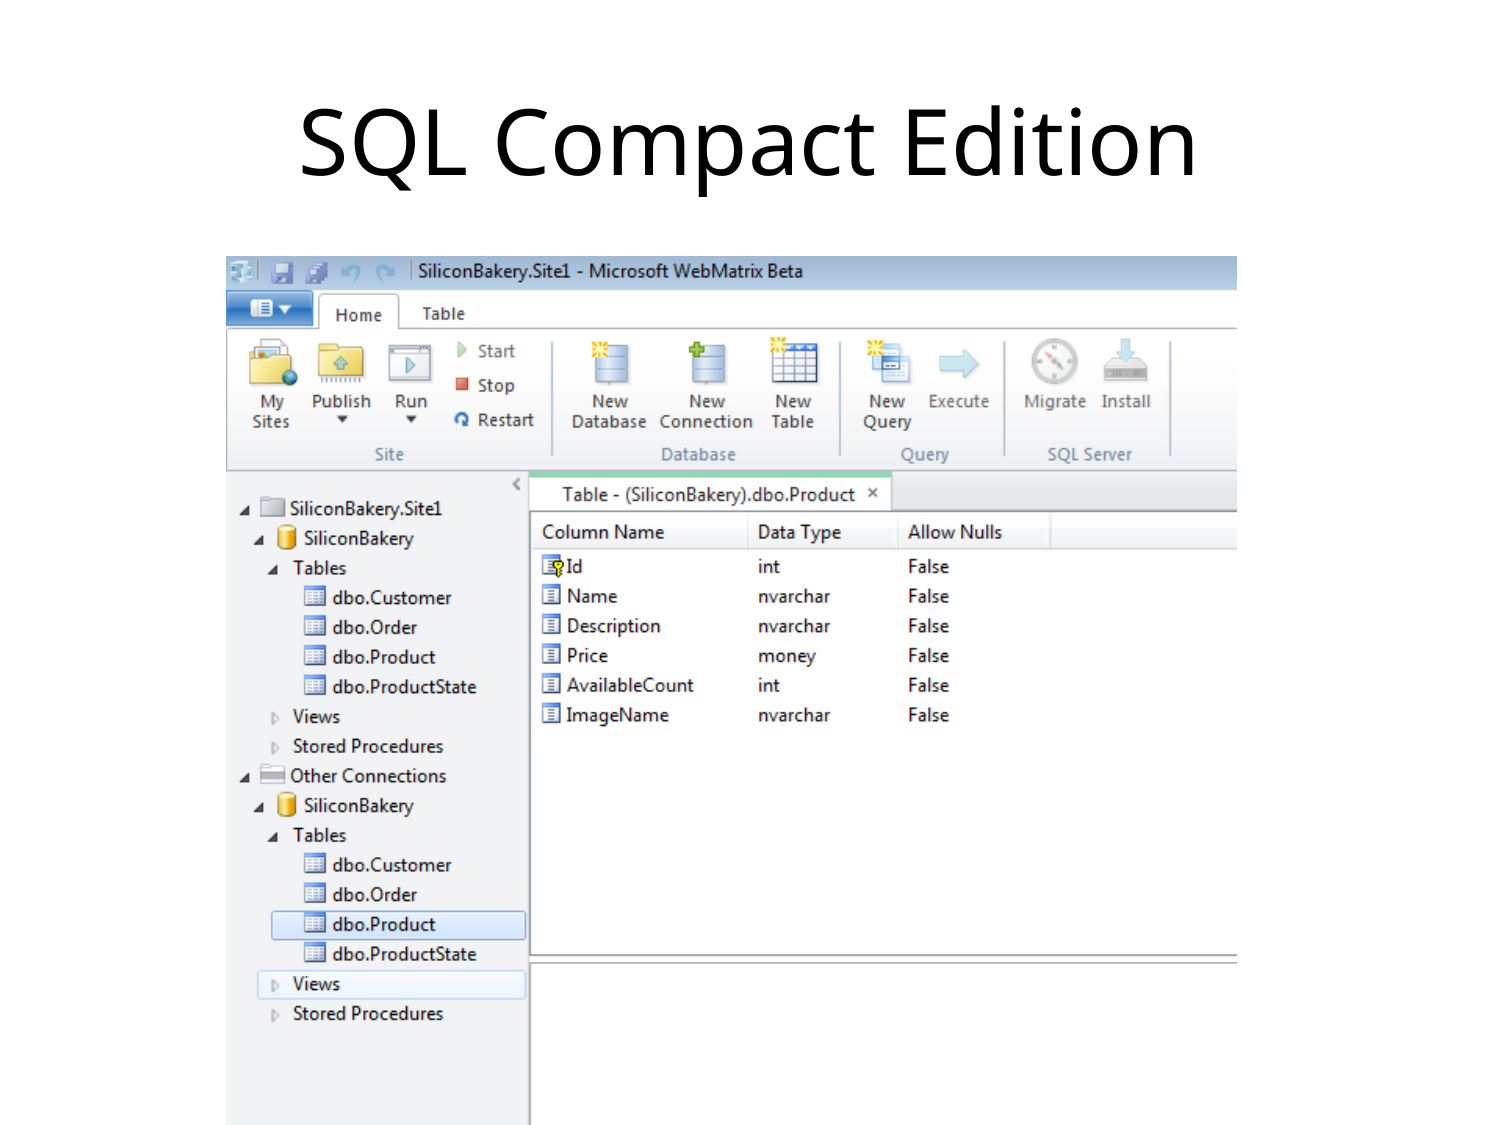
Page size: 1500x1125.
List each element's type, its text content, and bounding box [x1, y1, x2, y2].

title SQL Compact Edition [75, 45, 1425, 233]
picture [226, 255, 1237, 1125]
